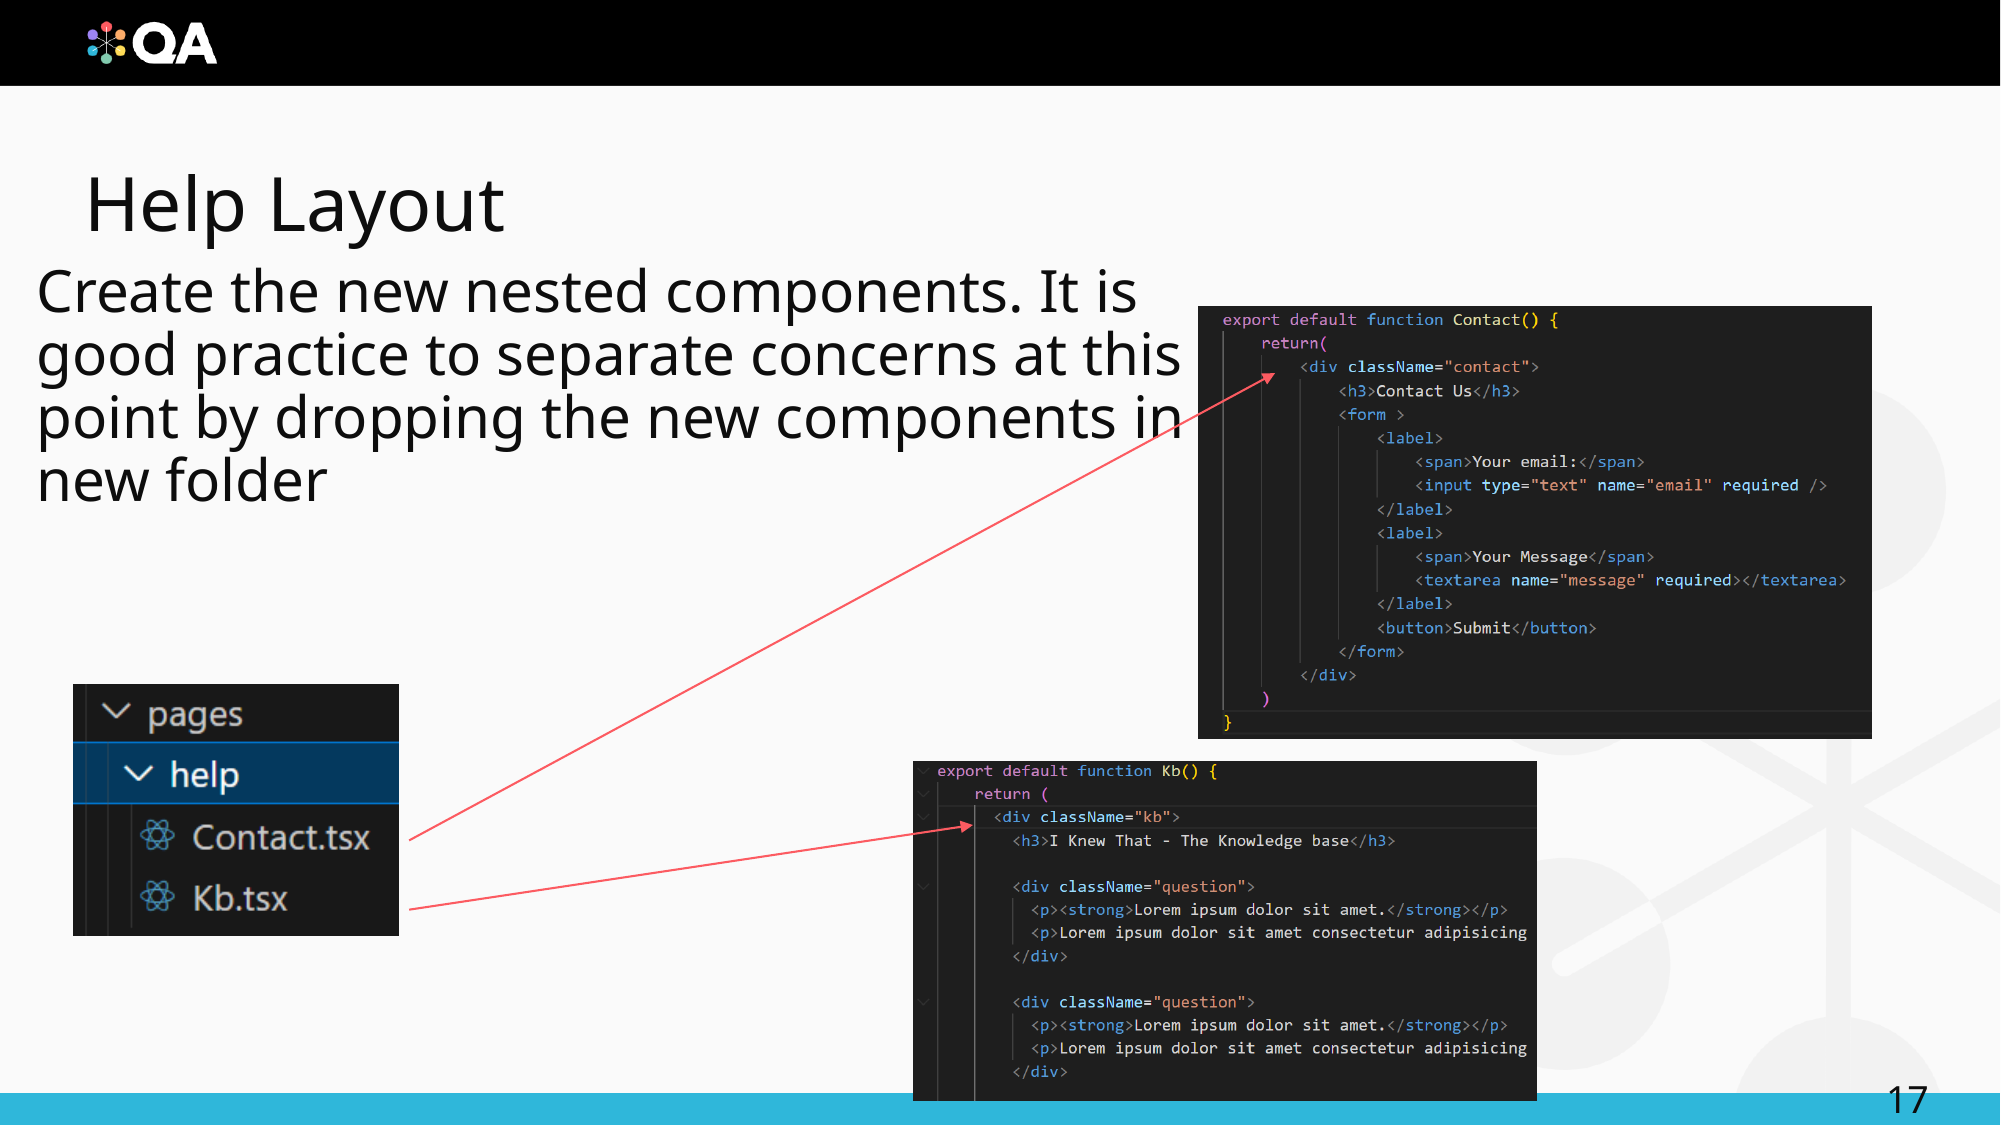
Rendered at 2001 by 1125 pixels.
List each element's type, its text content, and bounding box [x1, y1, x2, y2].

picture [72, 683, 399, 937]
title Help Layout [84, 159, 1916, 278]
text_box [408, 372, 1276, 841]
slide_number 17 [1871, 1068, 2000, 1098]
list Create the new nested components. It is good practice to separate concerns at this point by dropping the new components in a new folder [36, 255, 1243, 1125]
picture [0, 0, 2001, 1125]
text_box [408, 824, 974, 911]
